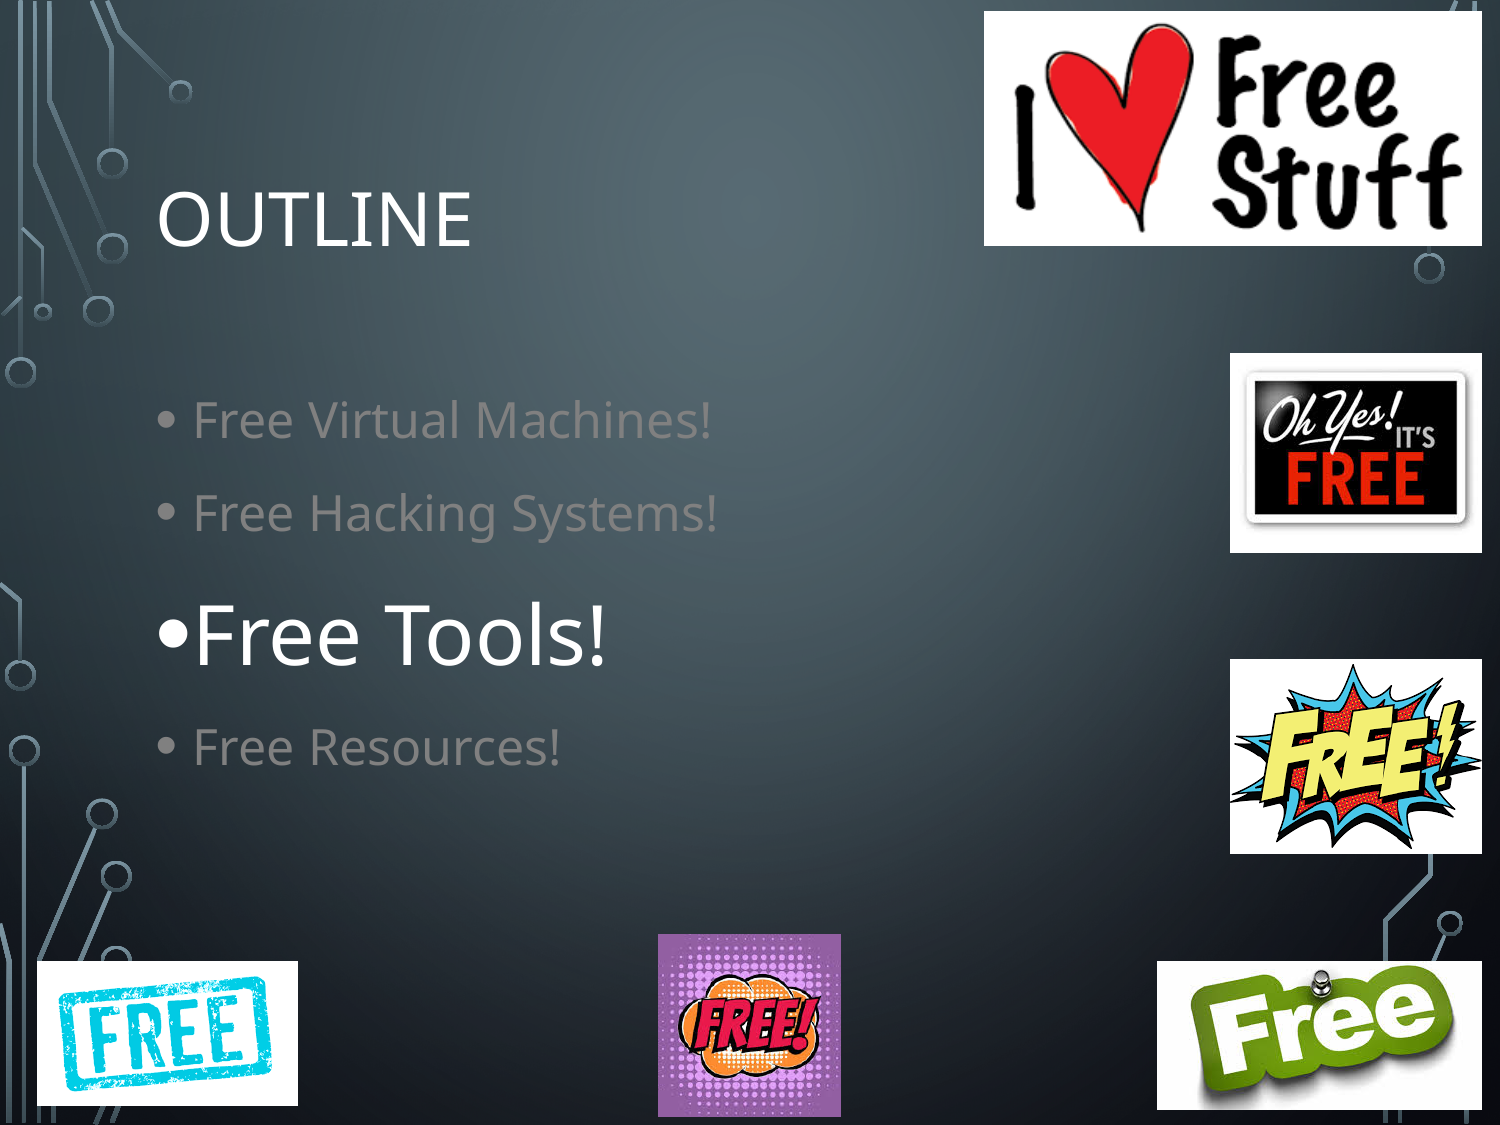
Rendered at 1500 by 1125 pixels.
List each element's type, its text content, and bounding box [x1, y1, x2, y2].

list Free Virtual Machines! Free Hacking Systems! Free Tools! Free Resources! [140, 369, 1360, 950]
picture [658, 934, 841, 1117]
title OUtline [140, 101, 1360, 344]
picture [1157, 961, 1482, 1110]
picture [983, 11, 1482, 247]
picture [1229, 659, 1482, 855]
picture [1229, 353, 1482, 553]
picture [37, 961, 298, 1106]
